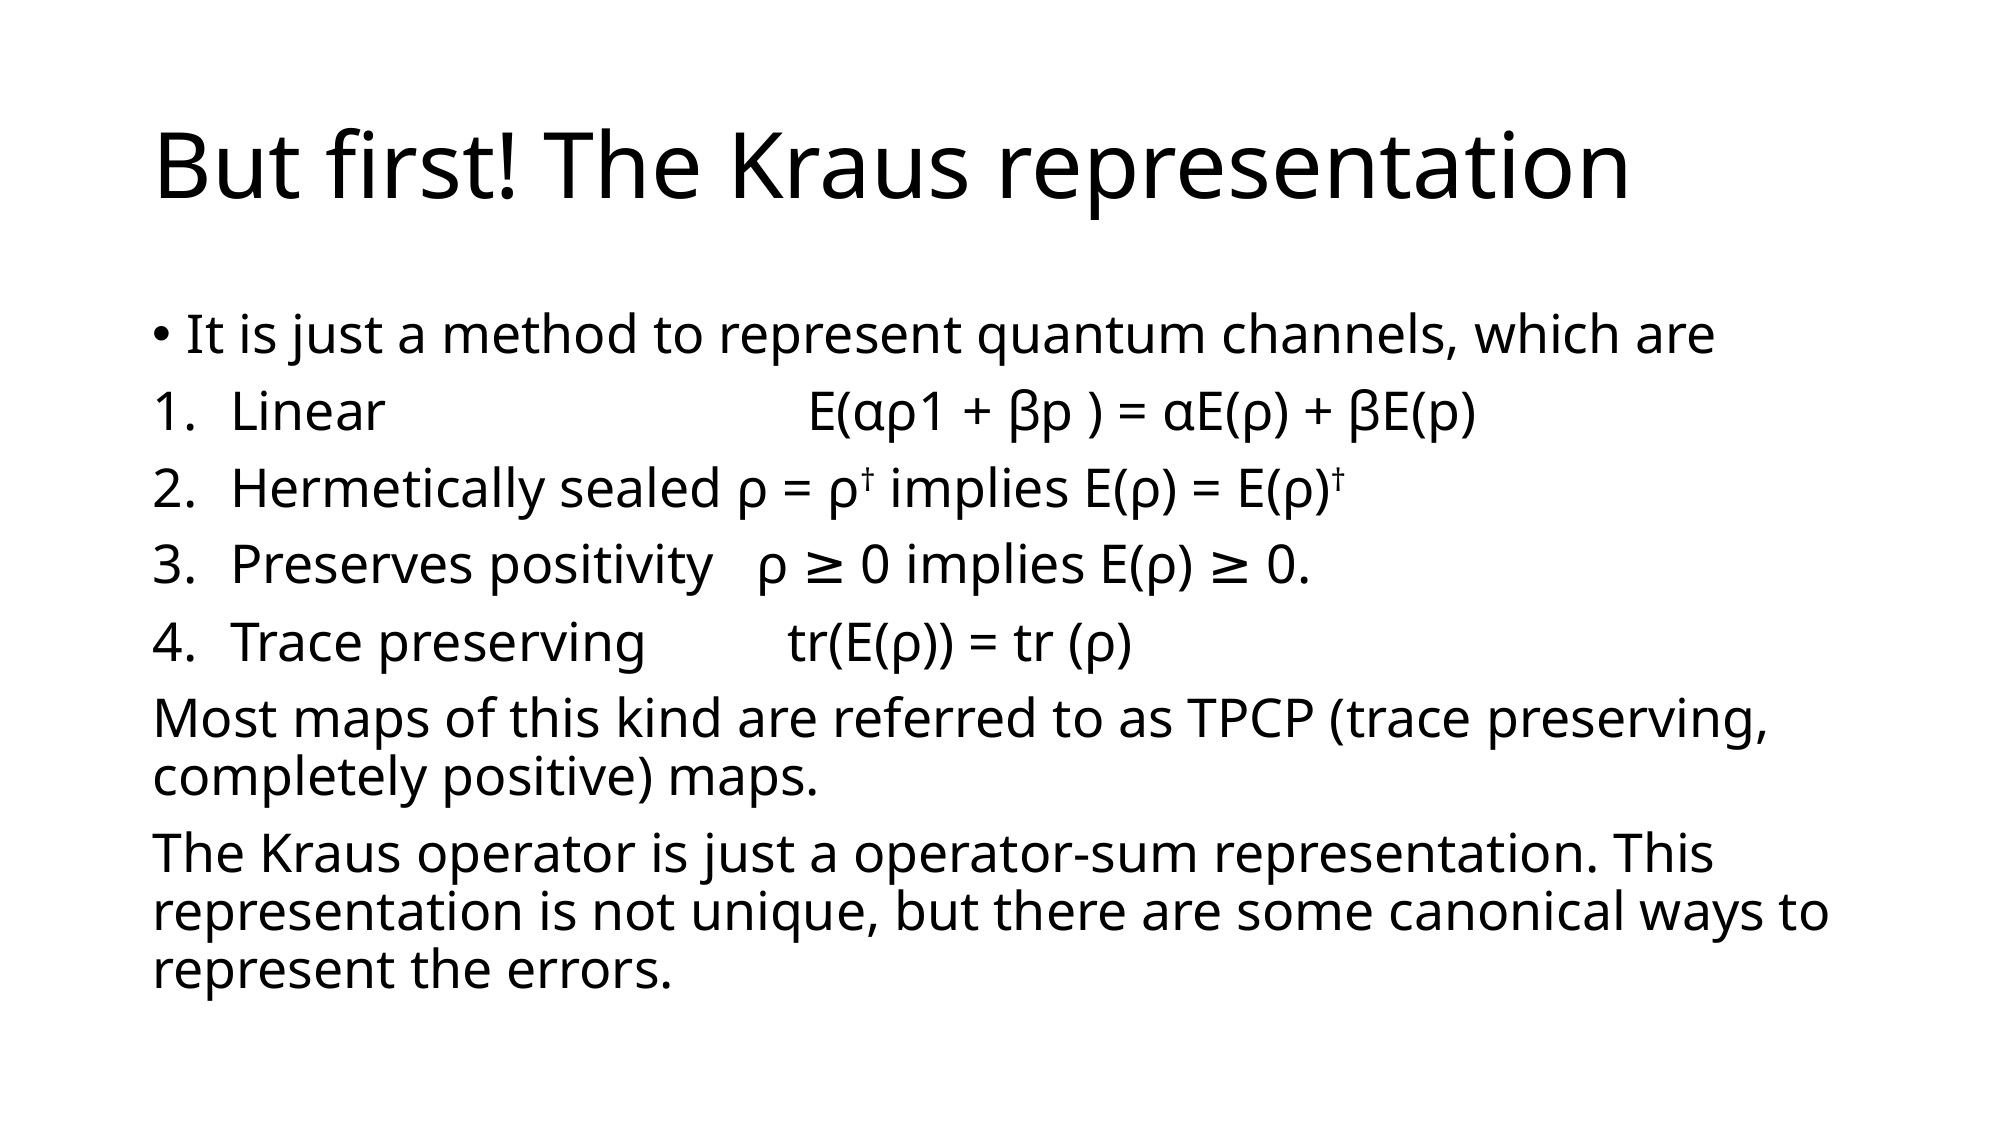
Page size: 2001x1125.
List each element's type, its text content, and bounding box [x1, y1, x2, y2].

title But first! The Kraus representation [137, 59, 1863, 278]
list It is just a method to represent quantum channels, which are Linear E(αρ1 + βp ) = αE(ρ) + βE(p) Hermetically sealed ρ = ρ† implies E(ρ) = E(ρ)† Preserves positivity ρ ≥ 0 implies E(ρ) ≥ 0. Trace preserving tr(E(ρ)) = tr (ρ) Most maps of this kind are referred to as TPCP (trace preserving, completely positive) maps. The Kraus operator is just a operator-sum representation. This representation is not unique, but there are some canonical ways to represent the errors. [137, 299, 1863, 1014]
